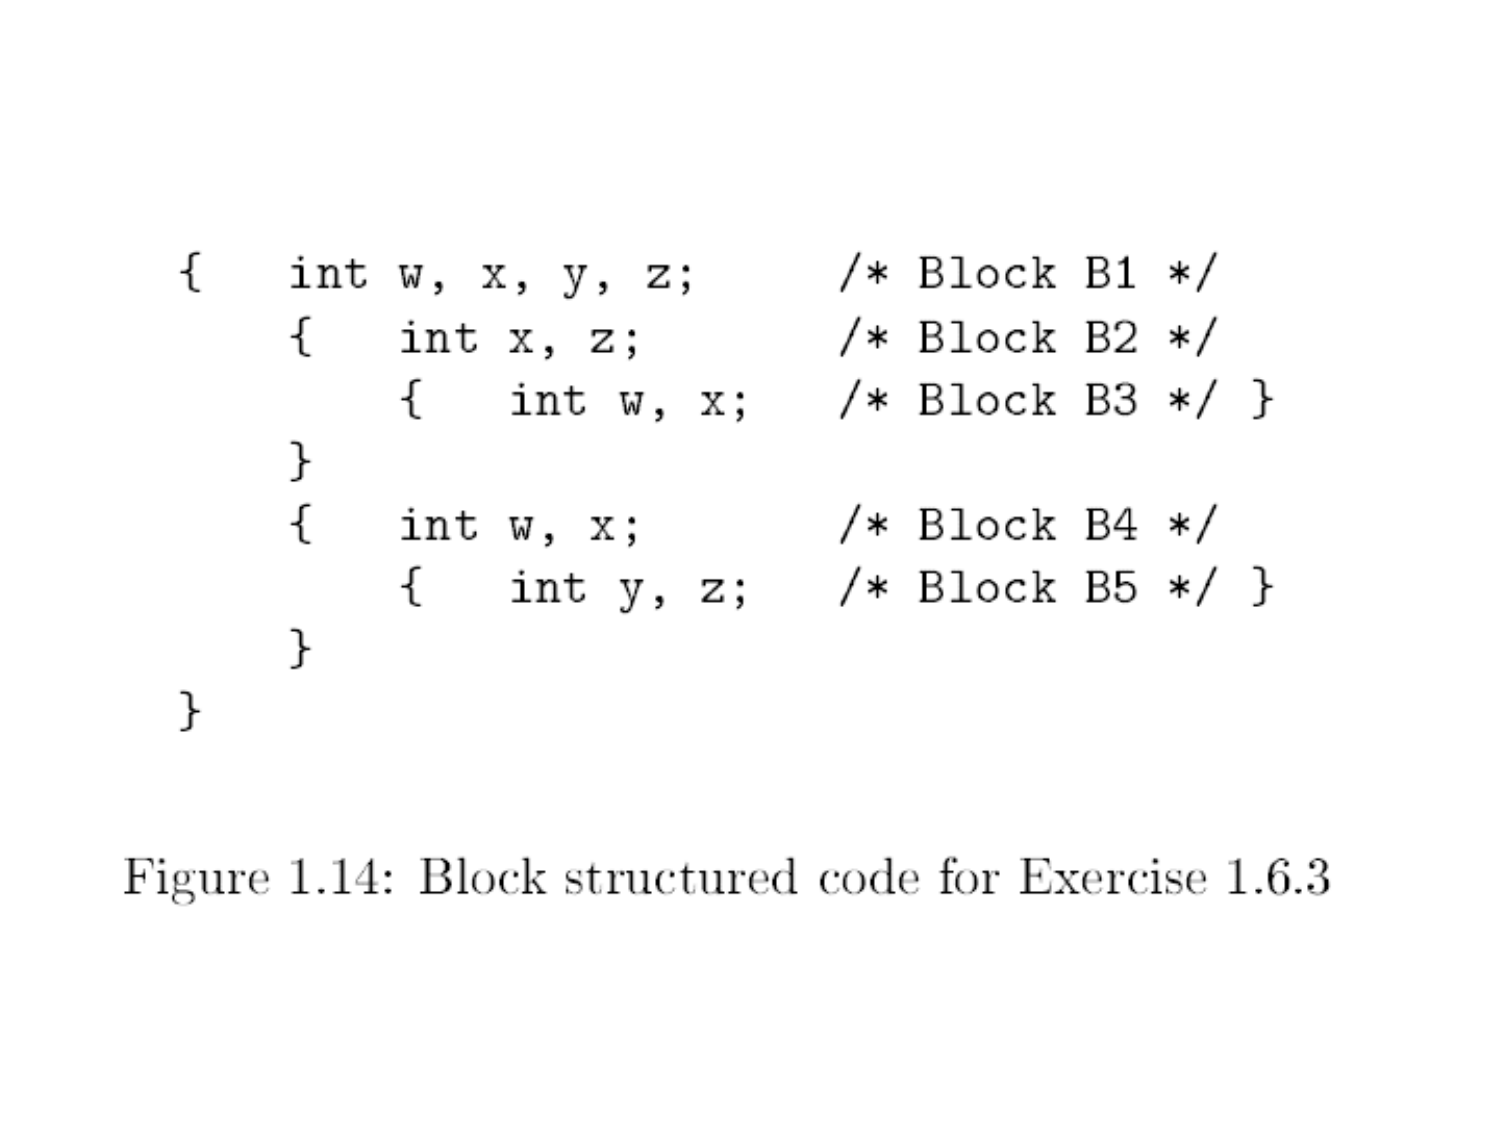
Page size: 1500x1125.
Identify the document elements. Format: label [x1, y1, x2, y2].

picture [49, 199, 1352, 937]
